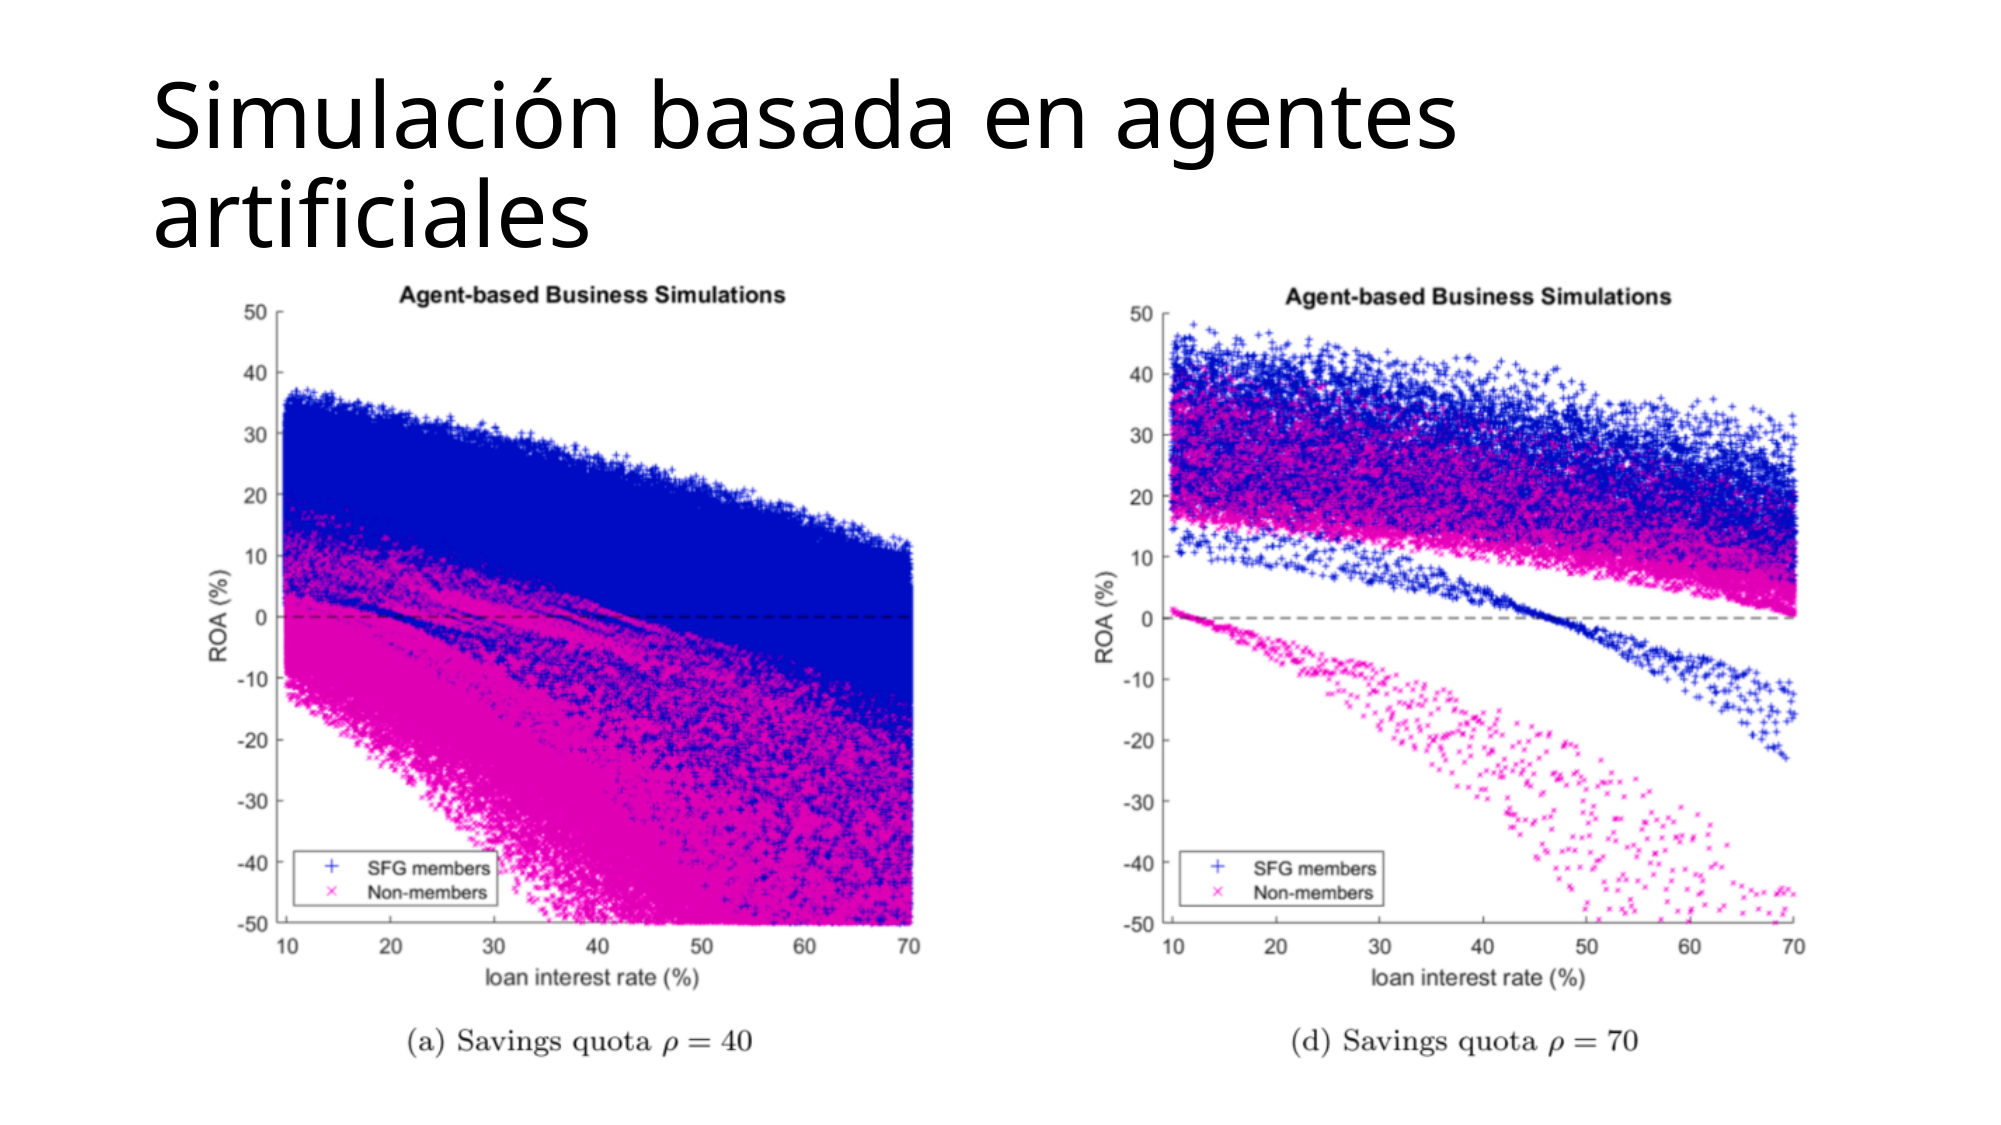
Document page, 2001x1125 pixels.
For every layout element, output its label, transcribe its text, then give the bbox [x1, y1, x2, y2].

picture [164, 260, 968, 1084]
title Simulación basada en agentes artificiales [137, 59, 1863, 278]
picture [1066, 273, 1849, 1074]
